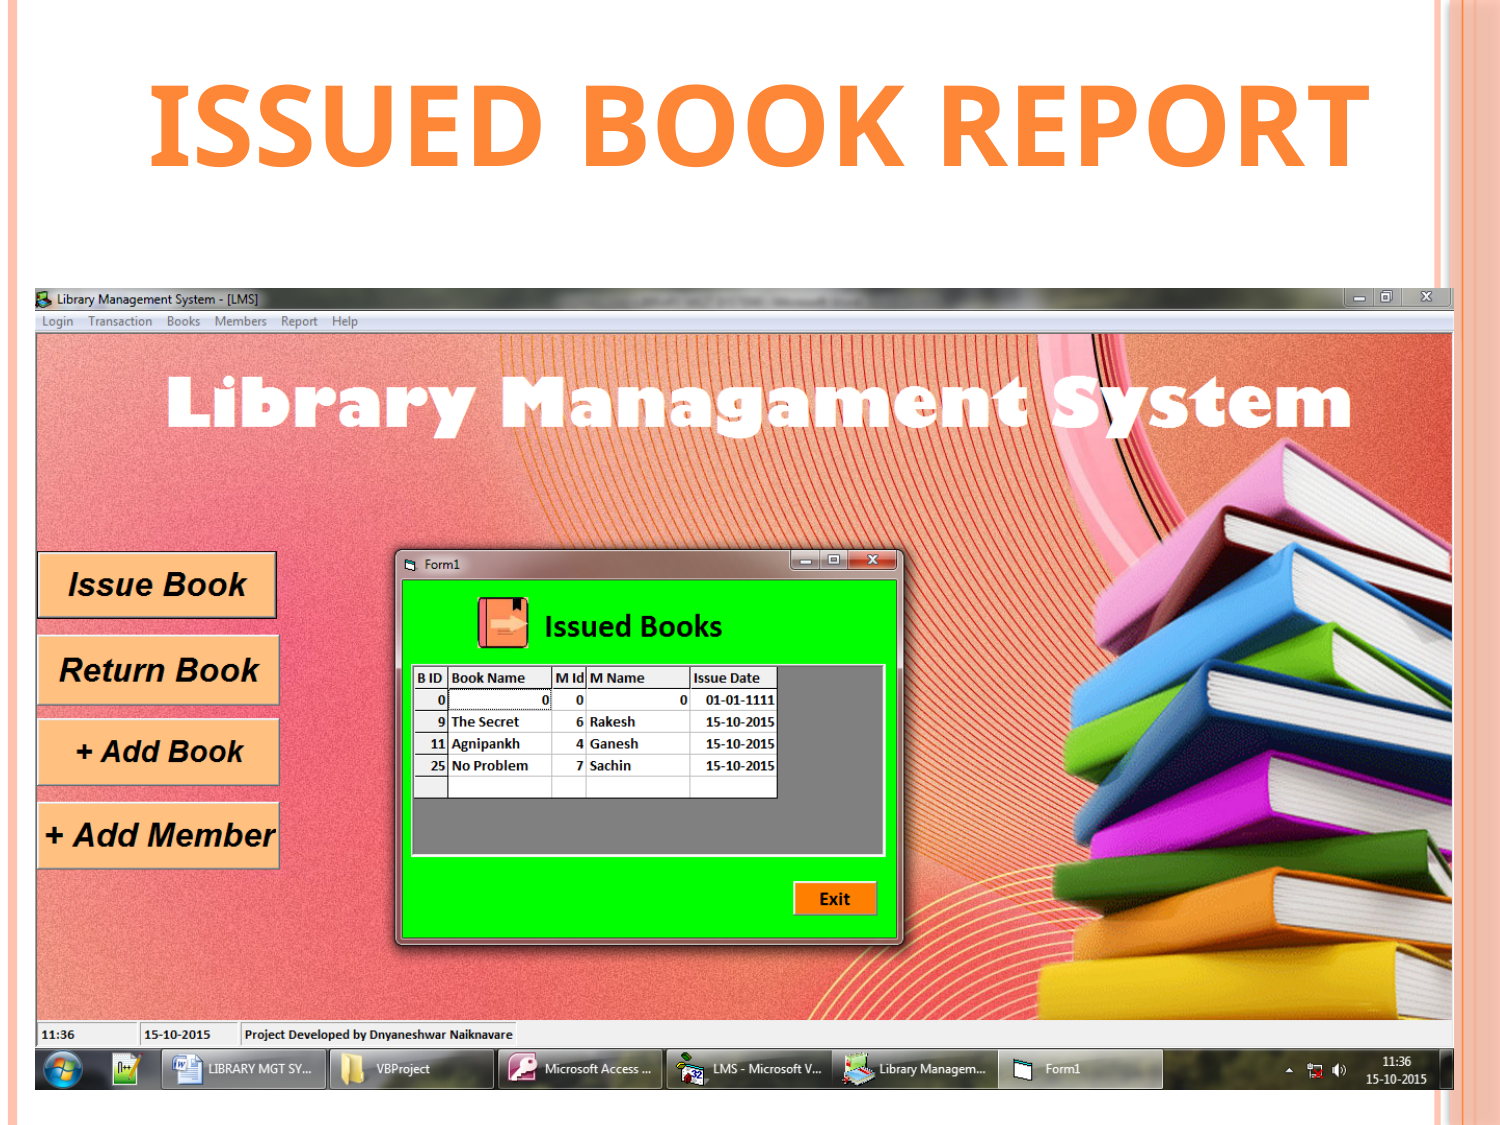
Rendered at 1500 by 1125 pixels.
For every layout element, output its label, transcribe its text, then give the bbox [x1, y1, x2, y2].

text_box Issued book report [133, 46, 1388, 197]
picture [34, 287, 1454, 1091]
